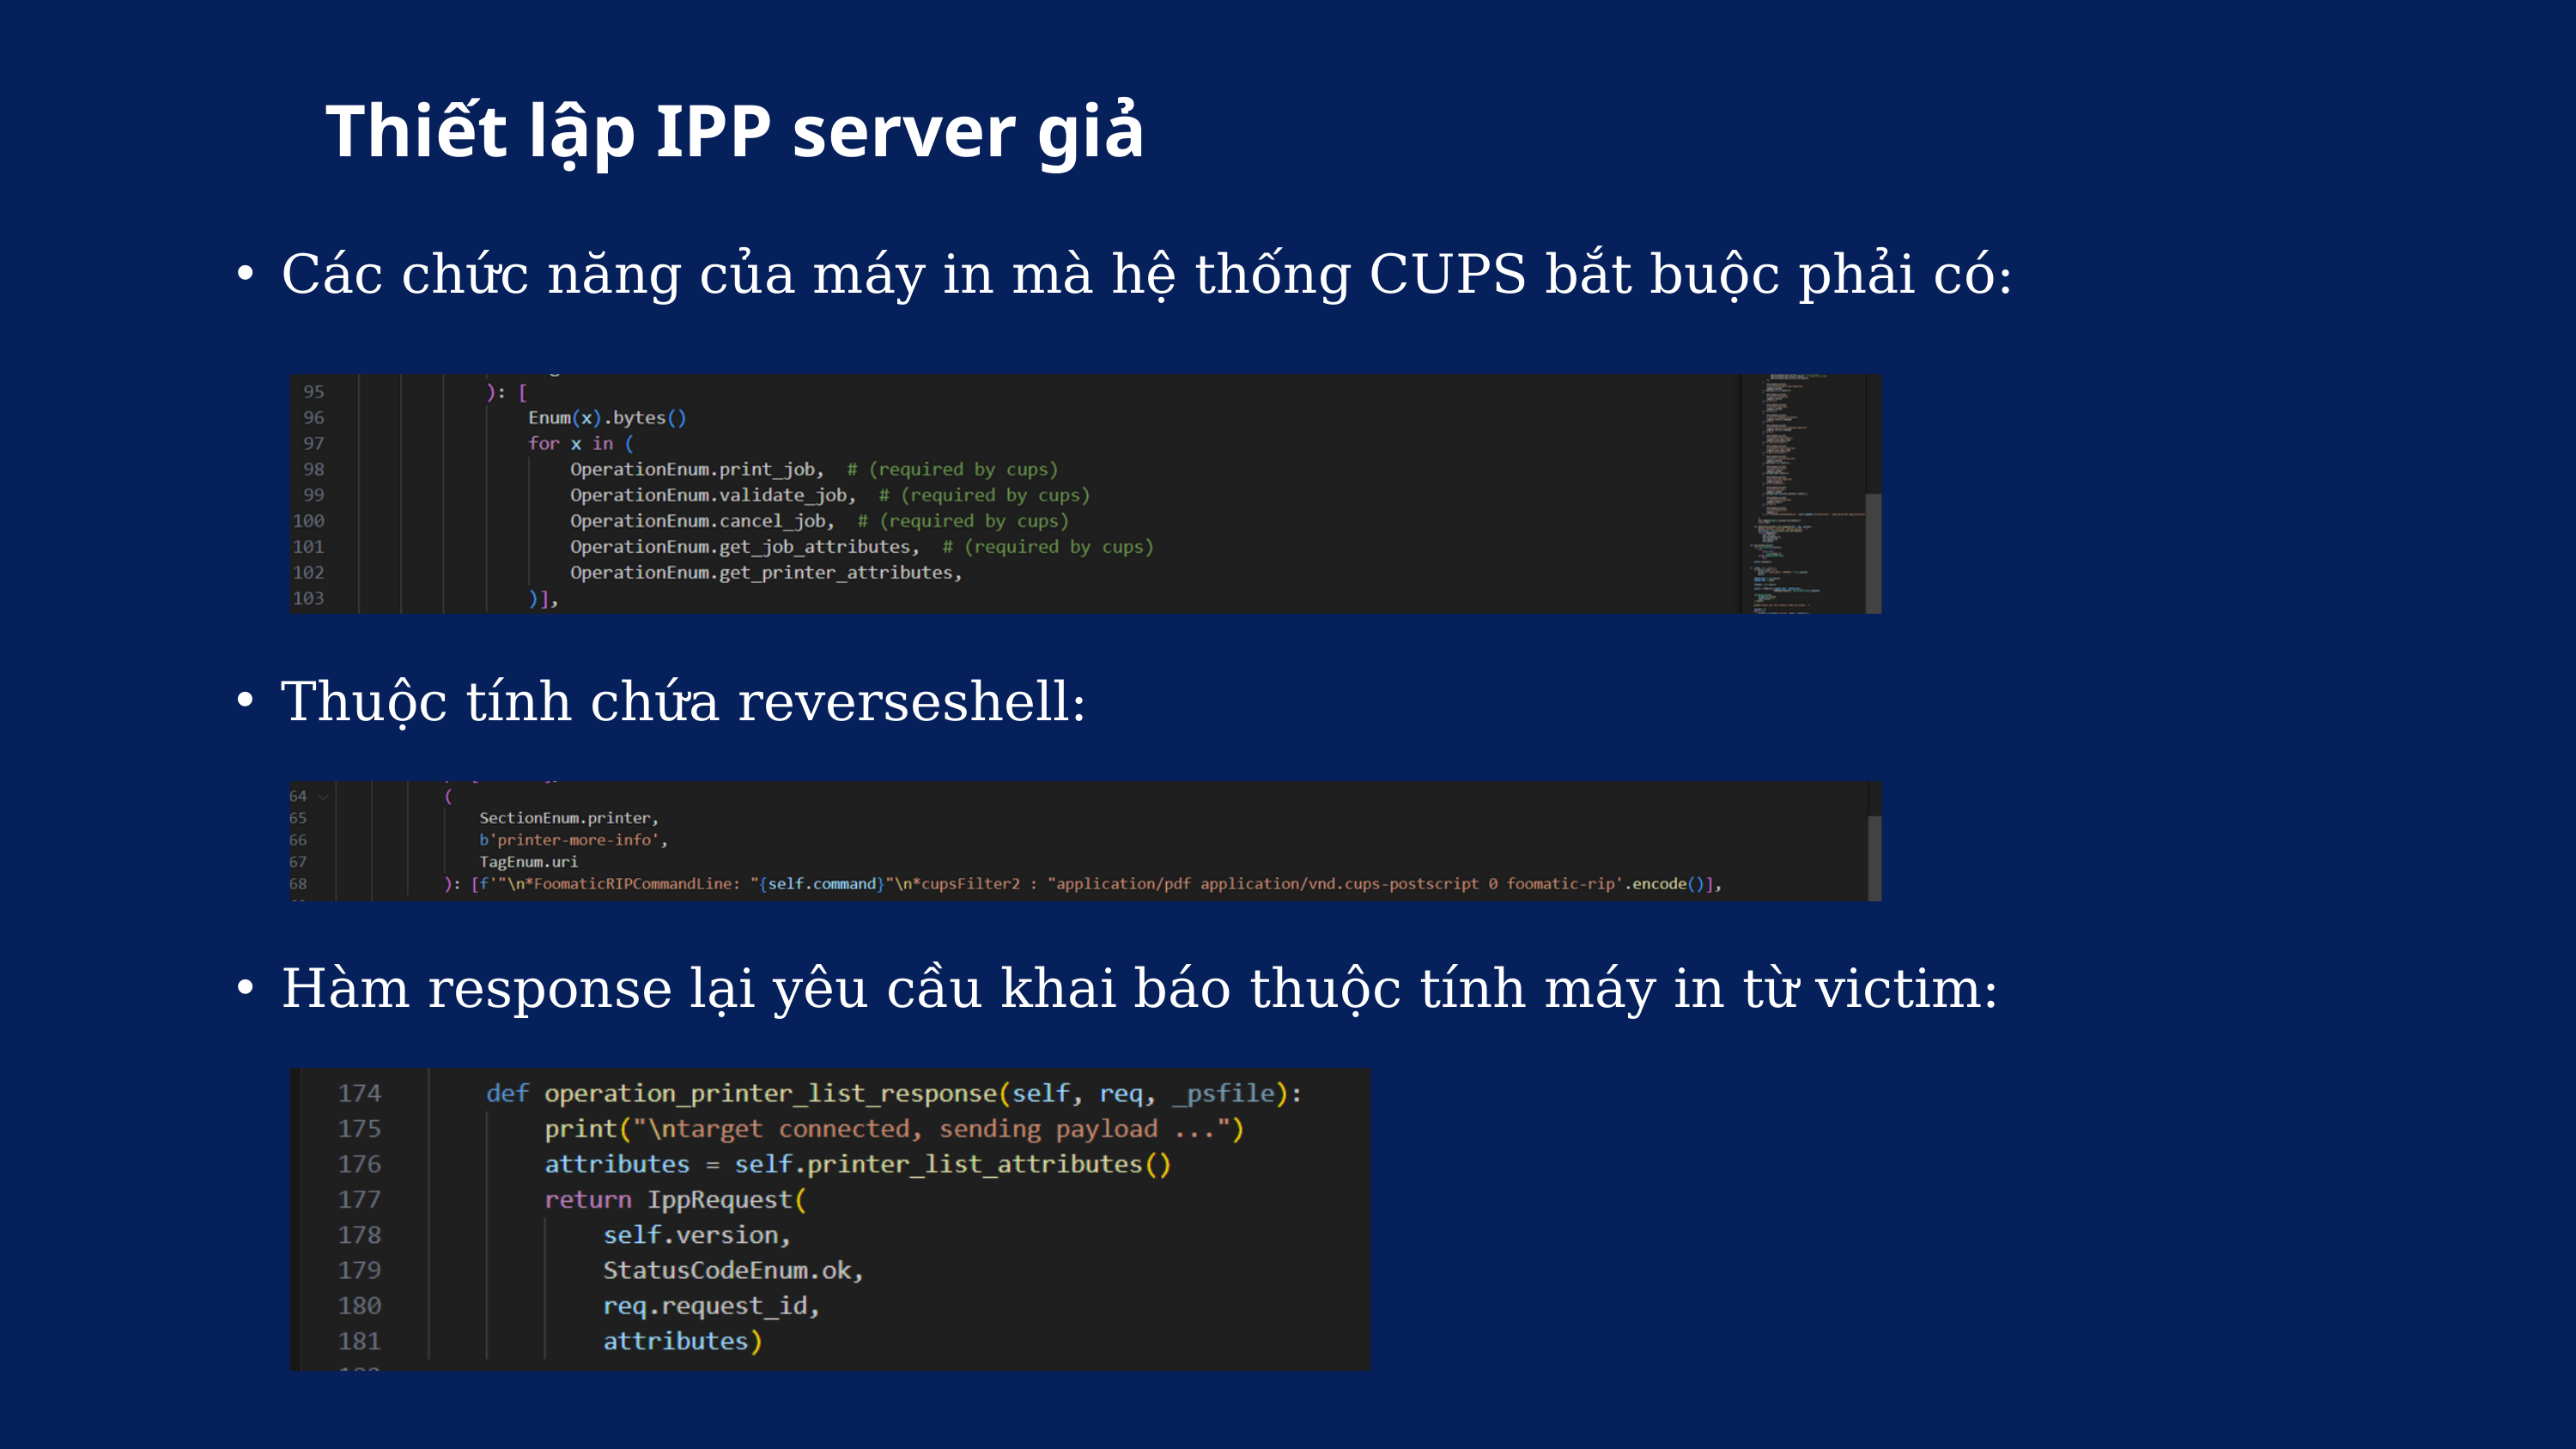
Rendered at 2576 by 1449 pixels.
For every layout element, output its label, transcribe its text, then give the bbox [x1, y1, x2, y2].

text_box [289, 374, 1882, 614]
text_box [289, 781, 1882, 901]
text_box Hàm response lại yêu cầu khai báo thuộc tính máy in từ victim: [190, 943, 2063, 1018]
text_box Thiết lập IPP server giả [92, 70, 1381, 171]
text_box [289, 1068, 1371, 1372]
text_box Các chức năng của máy in mà hệ thống CUPS bắt buộc phải có: [190, 228, 2140, 304]
text_box Thuộc tính chứa reverseshell: [190, 656, 1143, 731]
